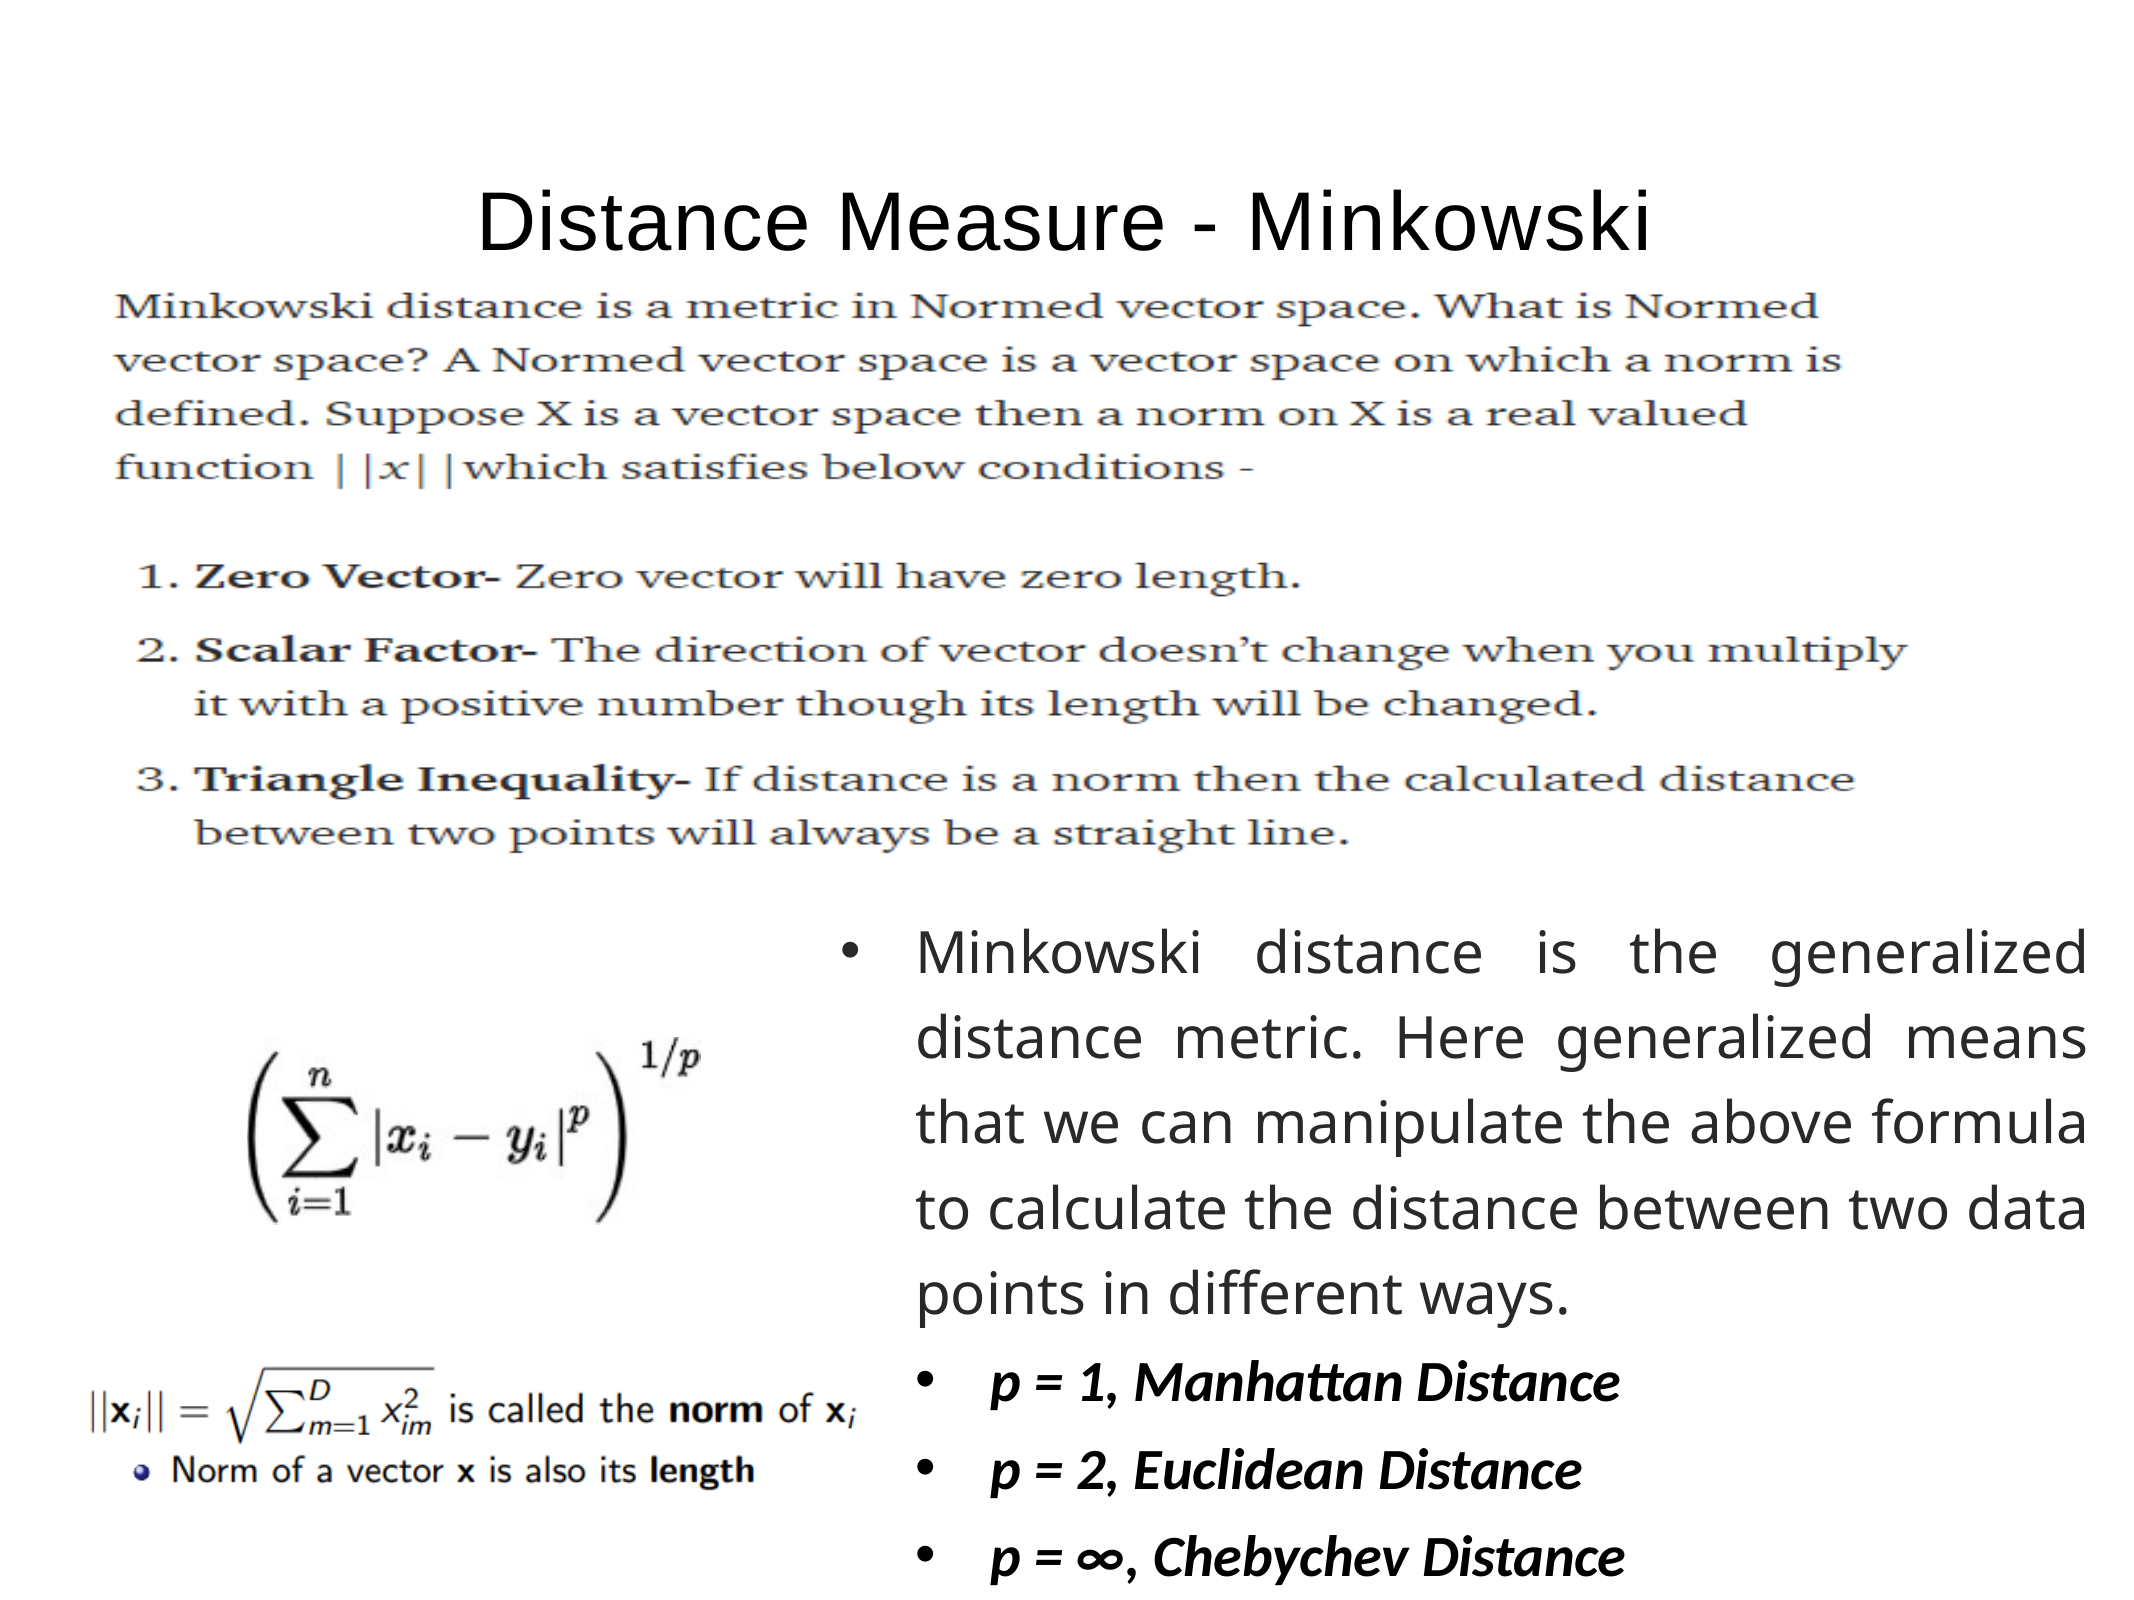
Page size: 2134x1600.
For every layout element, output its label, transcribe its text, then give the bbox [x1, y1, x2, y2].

text_box Minkowski distance is the generalized distance metric. Here generalized means that we can manipulate the above formula to calculate the distance between two data points in different ways. p = 1, Manhattan Distance p = 2, Euclidean Distance p = ∞, Chebychev Distance [836, 897, 2092, 1589]
picture [89, 278, 1923, 865]
picture [247, 1037, 701, 1225]
picture [77, 1364, 871, 1506]
title Distance Measure - Minkowski [474, 164, 1660, 275]
